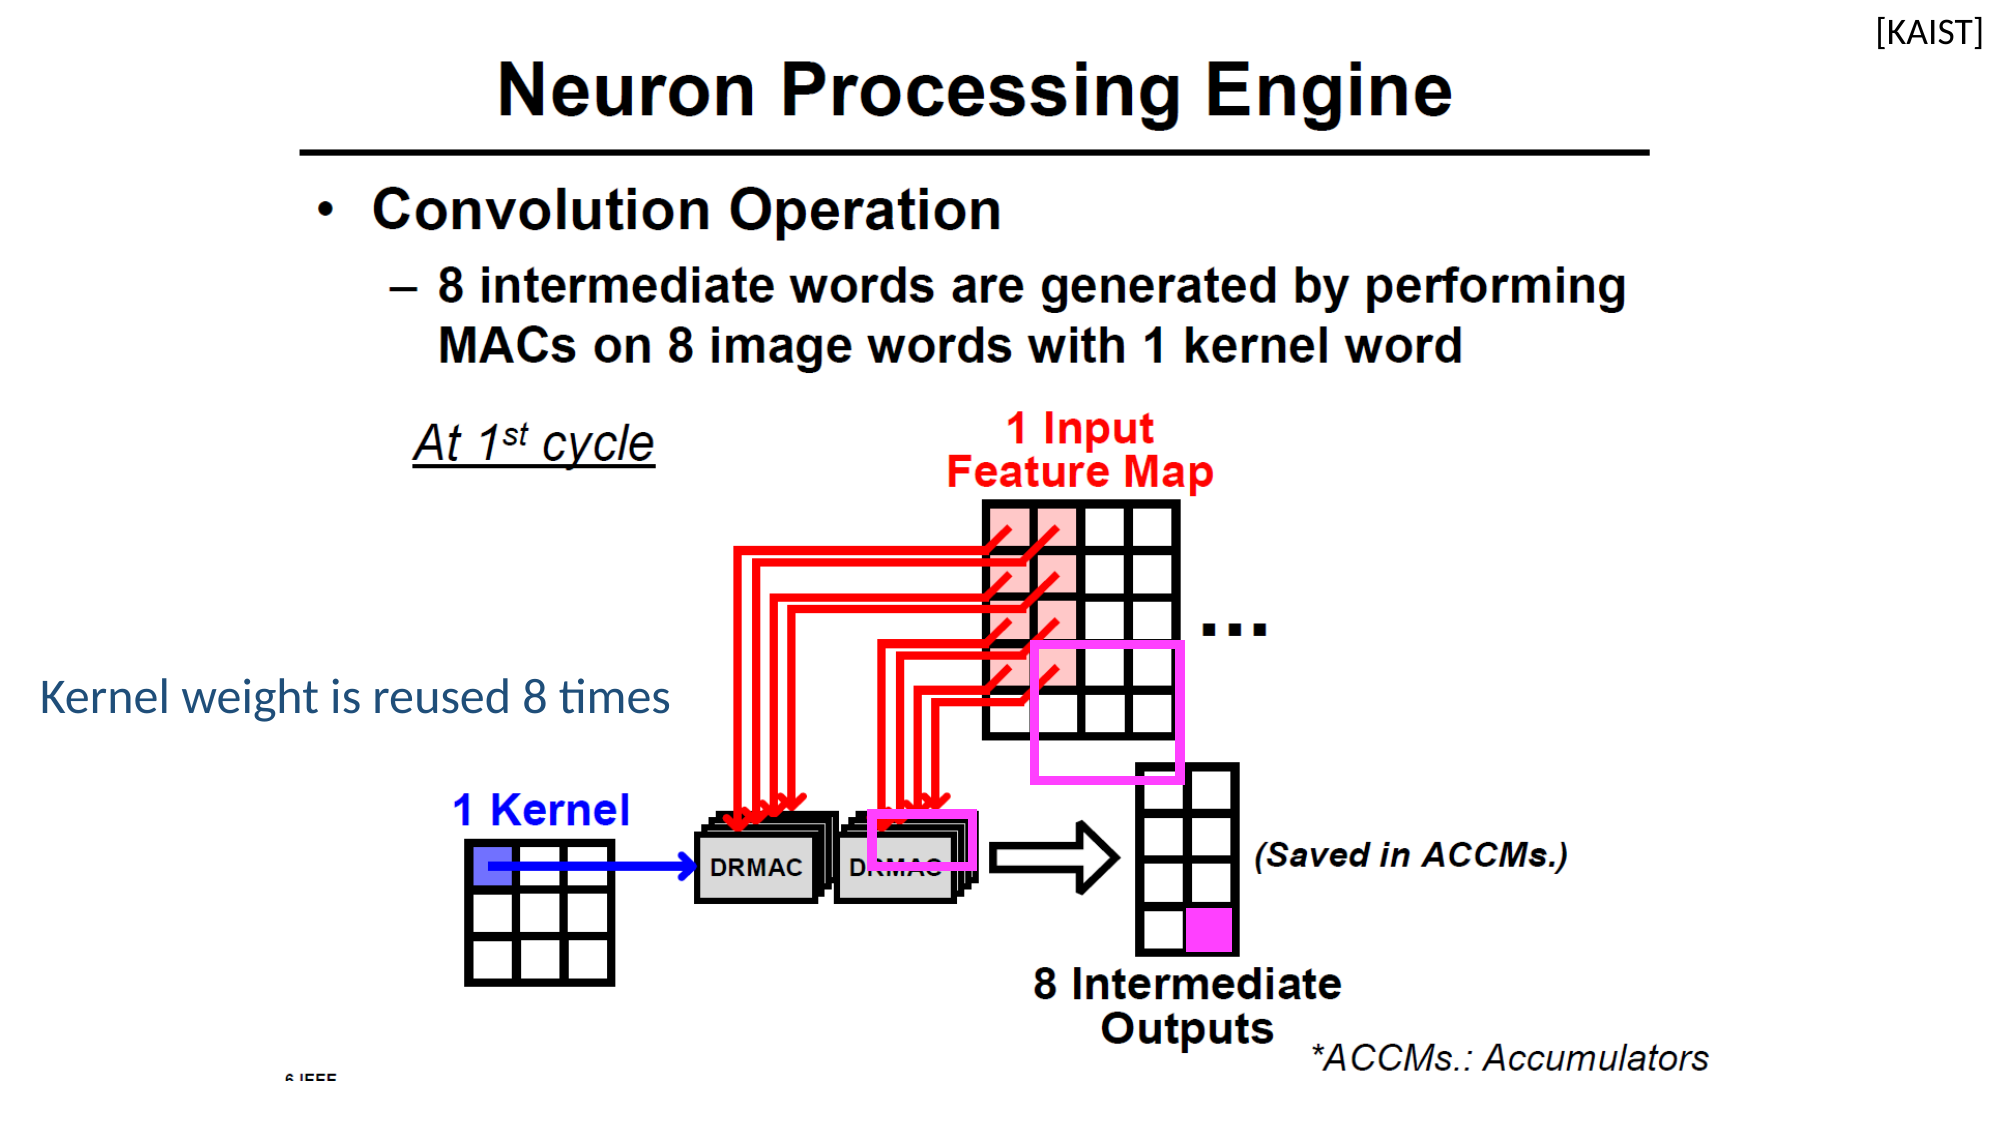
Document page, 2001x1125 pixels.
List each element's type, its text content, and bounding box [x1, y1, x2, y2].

text_box Kernel weight is reused 8 times [25, 656, 283, 732]
picture [283, 47, 1716, 1081]
text_box [KAIST] [1860, 0, 2000, 59]
